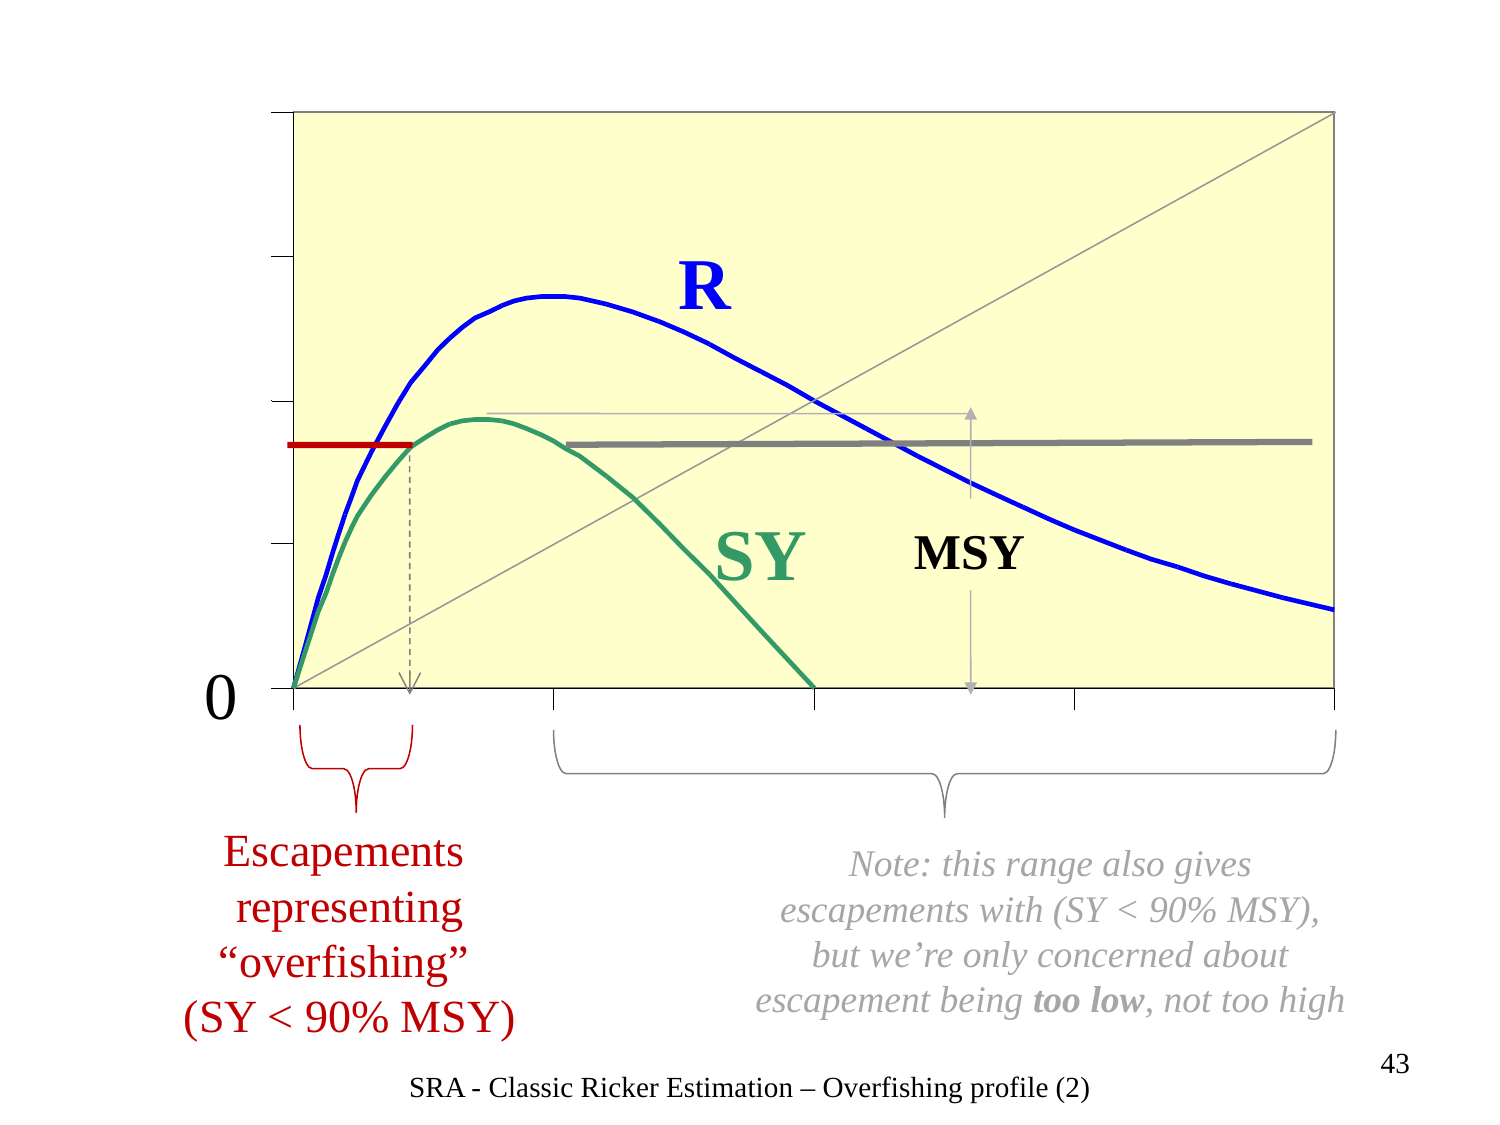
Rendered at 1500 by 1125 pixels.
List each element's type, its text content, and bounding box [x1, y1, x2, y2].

footer SRA - Classic Ricker Estimation – Overfishing profile (2) [299, 1060, 1201, 1124]
text_box 43 [1112, 1037, 1425, 1113]
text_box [6, 0, 1476, 933]
text_box Note: this range also gives escapements with (SY < 90% MSY), but we’re only concerned about escapement being too low, not too high [739, 941, 1362, 1049]
title Escapements representing “overfishing” (SY < 90% MSY) [137, 941, 563, 1051]
